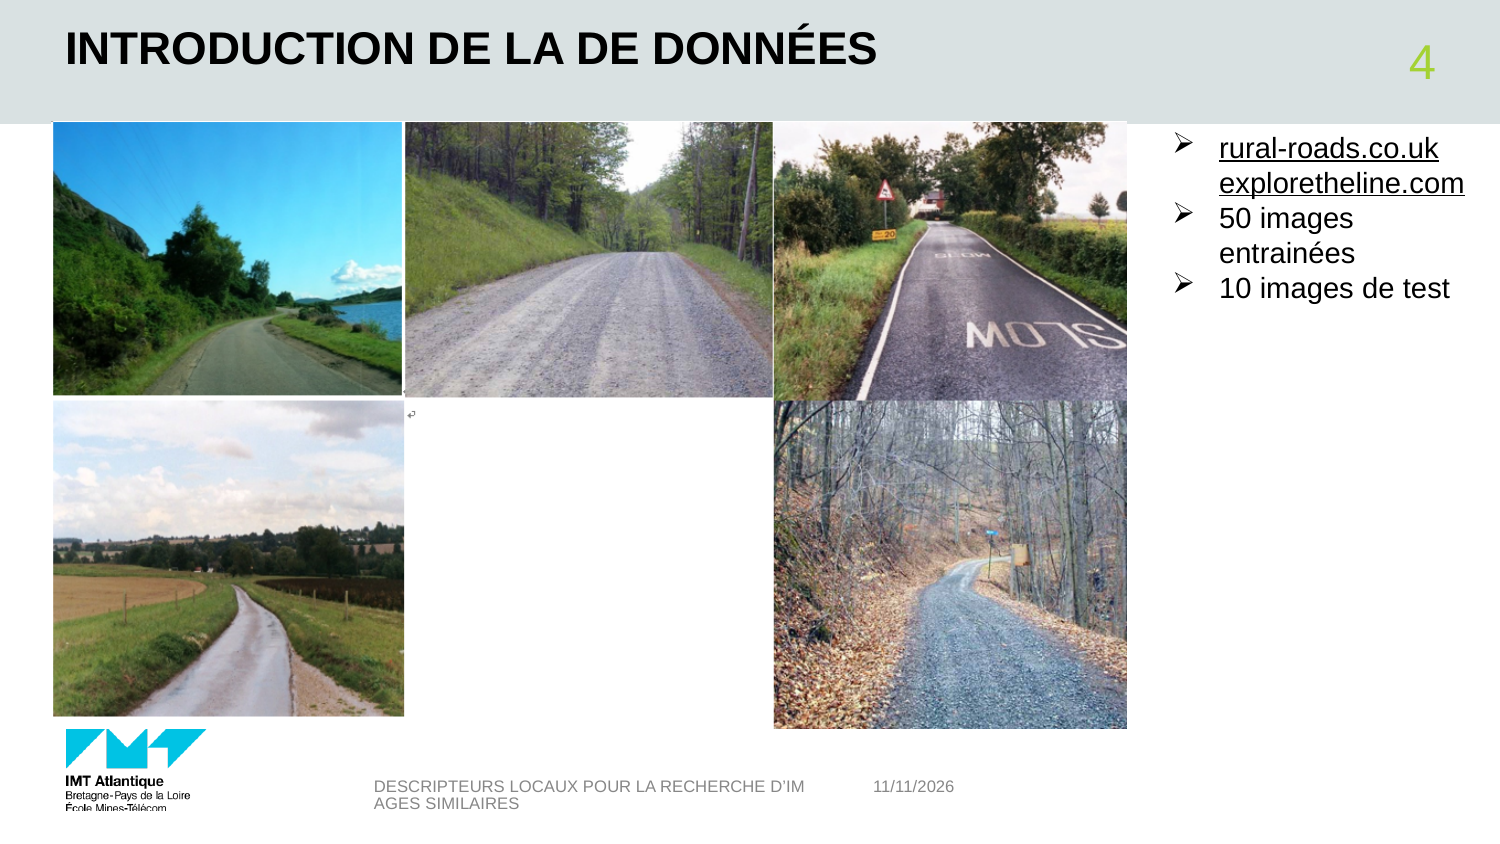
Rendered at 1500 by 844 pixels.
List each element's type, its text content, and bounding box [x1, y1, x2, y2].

text_box rural-roads.co.uk exploretheline.com 50 images entrainées 10 images de test [1157, 121, 1483, 312]
picture [50, 121, 1127, 730]
title Introduction de la de données [64, 0, 1252, 74]
footer Descripteurs locaux pour la recherche d’images similaires [373, 748, 809, 797]
slide_number 4 [1251, 35, 1437, 85]
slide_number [873, 748, 1198, 797]
